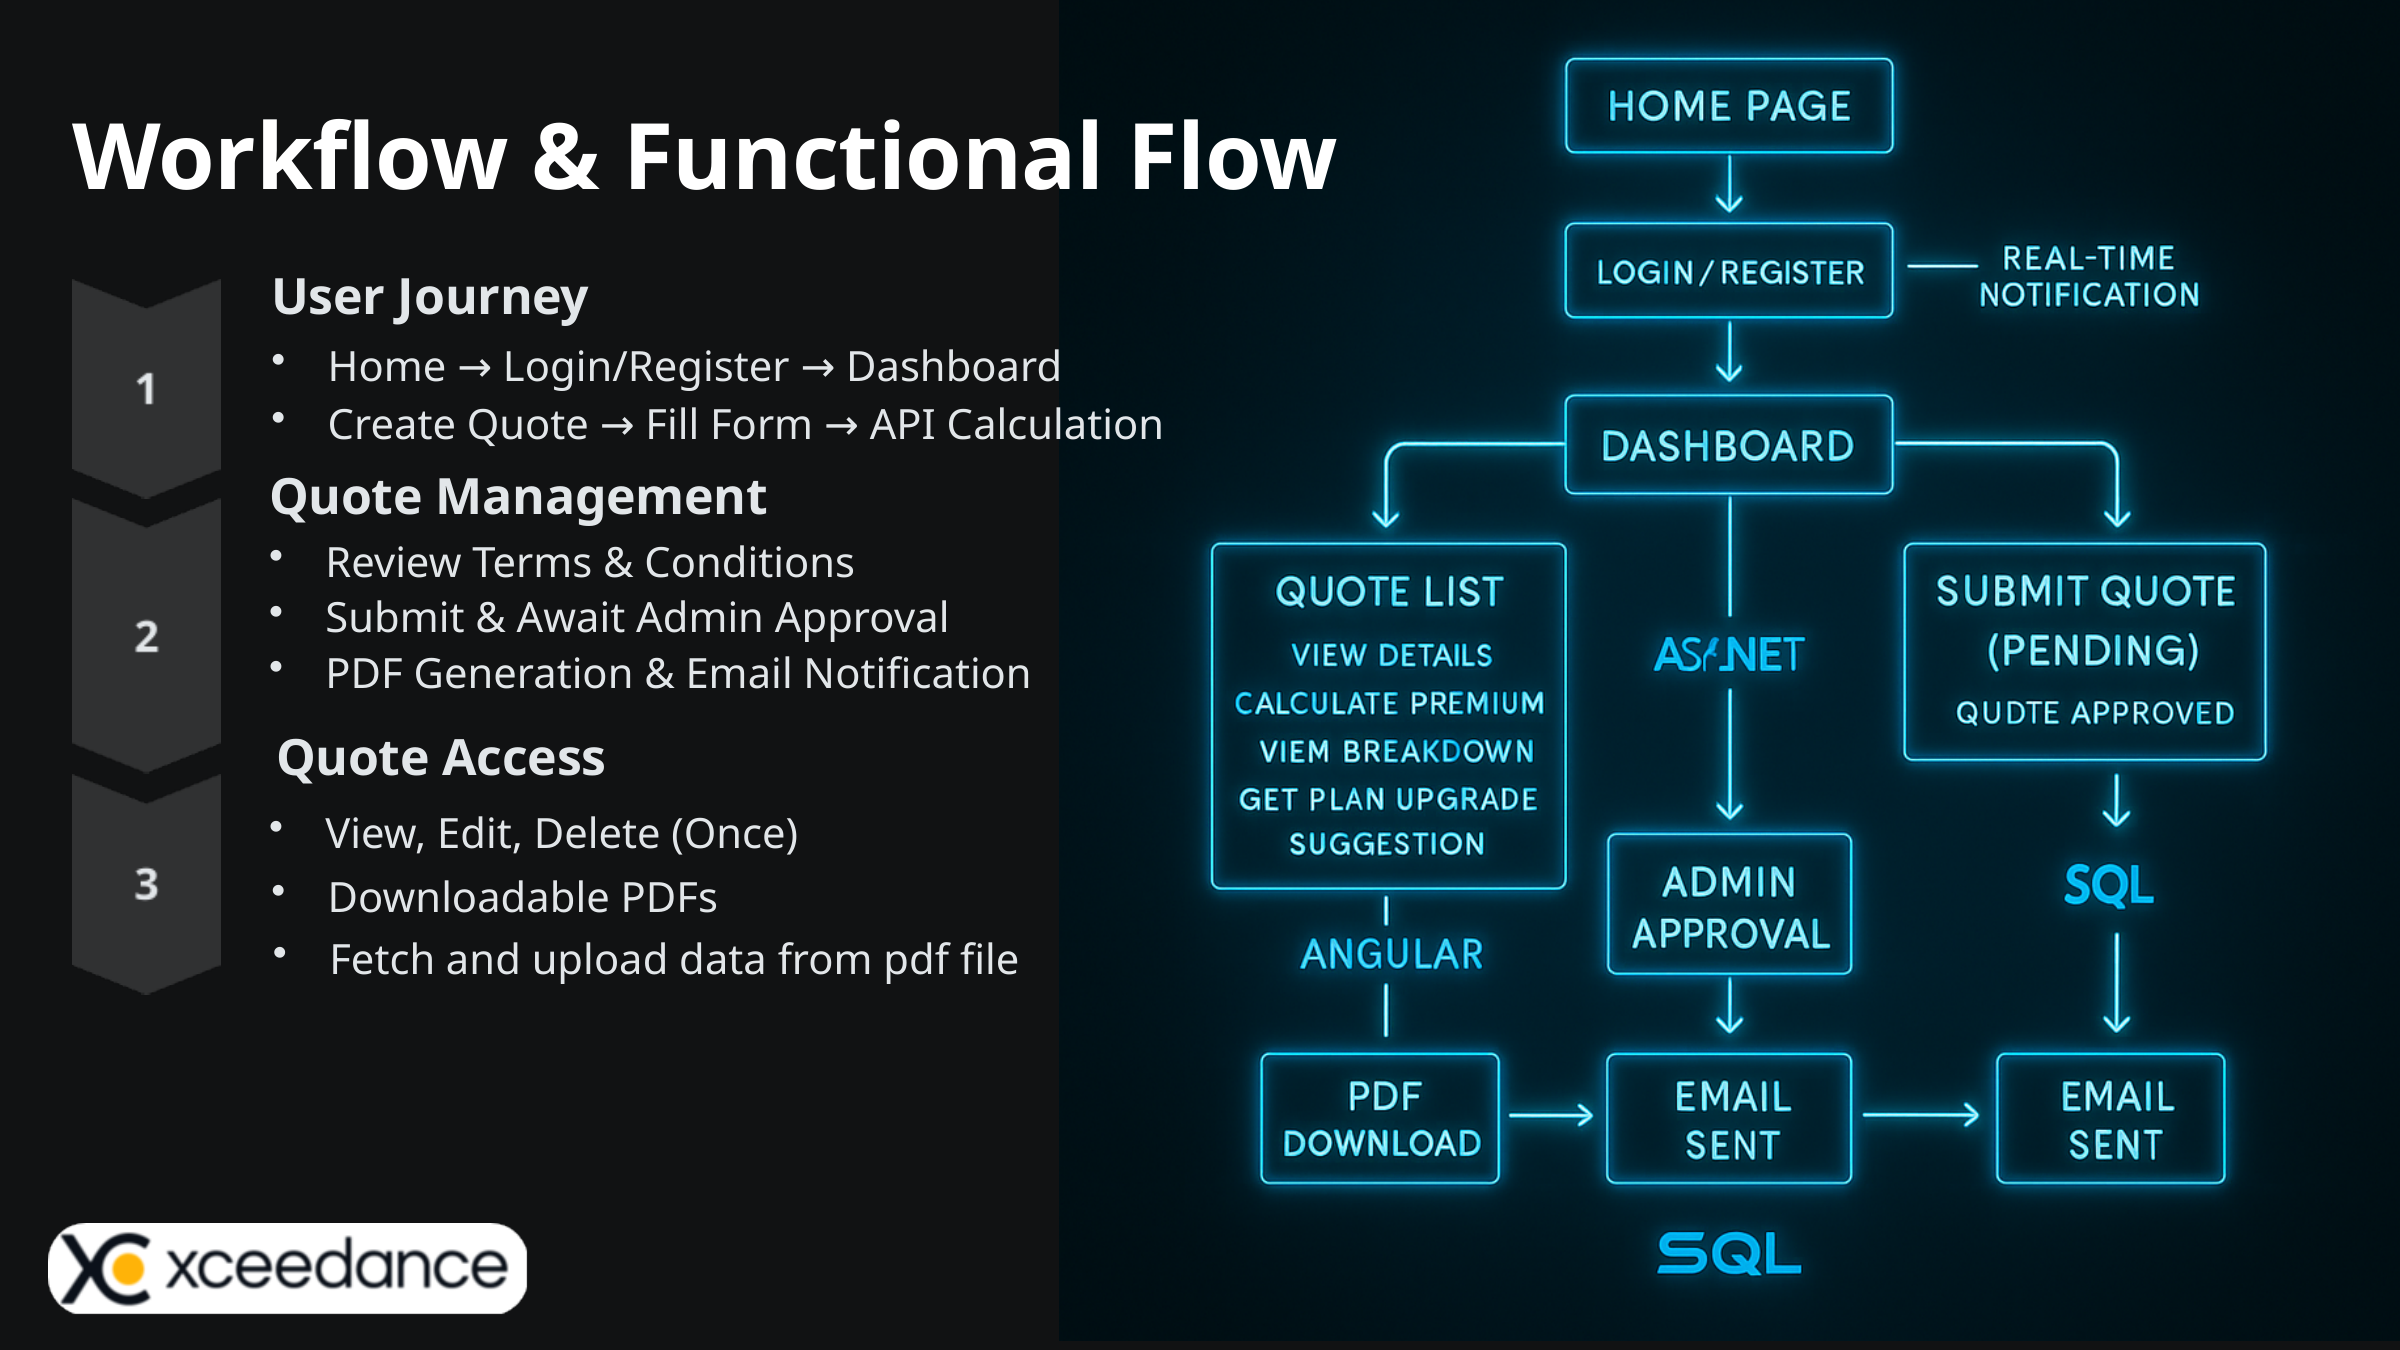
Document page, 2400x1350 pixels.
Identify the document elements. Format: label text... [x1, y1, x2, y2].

picture [1059, 0, 2400, 1341]
picture [48, 1223, 529, 1316]
text_box Workflow & Functional Flow [71, 149, 753, 208]
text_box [269, 495, 1112, 710]
picture [72, 279, 222, 995]
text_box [271, 295, 1098, 457]
text_box Fetch and upload data from pdf file [258, 945, 1059, 990]
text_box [269, 756, 1007, 950]
